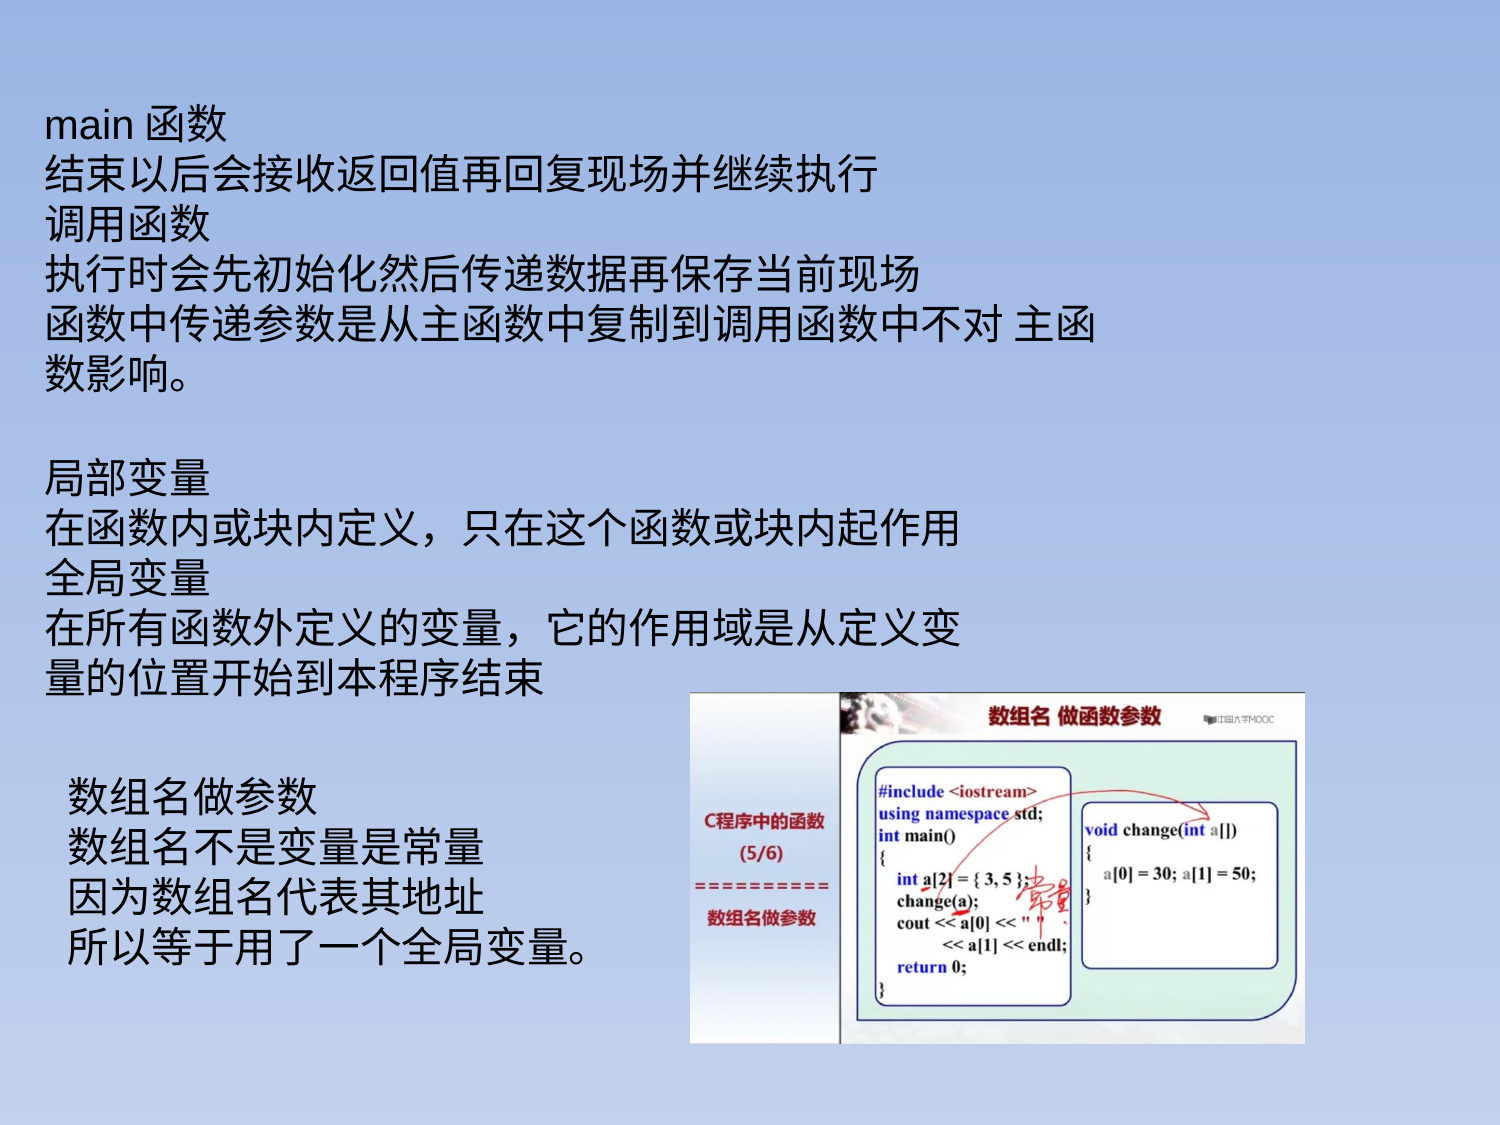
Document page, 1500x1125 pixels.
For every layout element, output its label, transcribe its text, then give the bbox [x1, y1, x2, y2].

text_box 数组名做参数 数组名不是变量是常量 因为数组名代表其地址 所以等于用了一个全局变量。 [53, 763, 632, 979]
picture [690, 692, 1305, 1044]
text_box 局部变量 在函数内或块内定义，只在这个函数或块内起作用 全局变量 在所有函数外定义的变量，它的作用域是从定义变量的位置开始到本程序结束 [29, 444, 987, 710]
text_box main函数 结束以后会接收返回值再回复现场并继续执行 调用函数 执行时会先初始化然后传递数据再保存当前现场 函数中传递参数是从主函数中复制到调用函数中不对 主函数影响。 [29, 90, 1140, 405]
